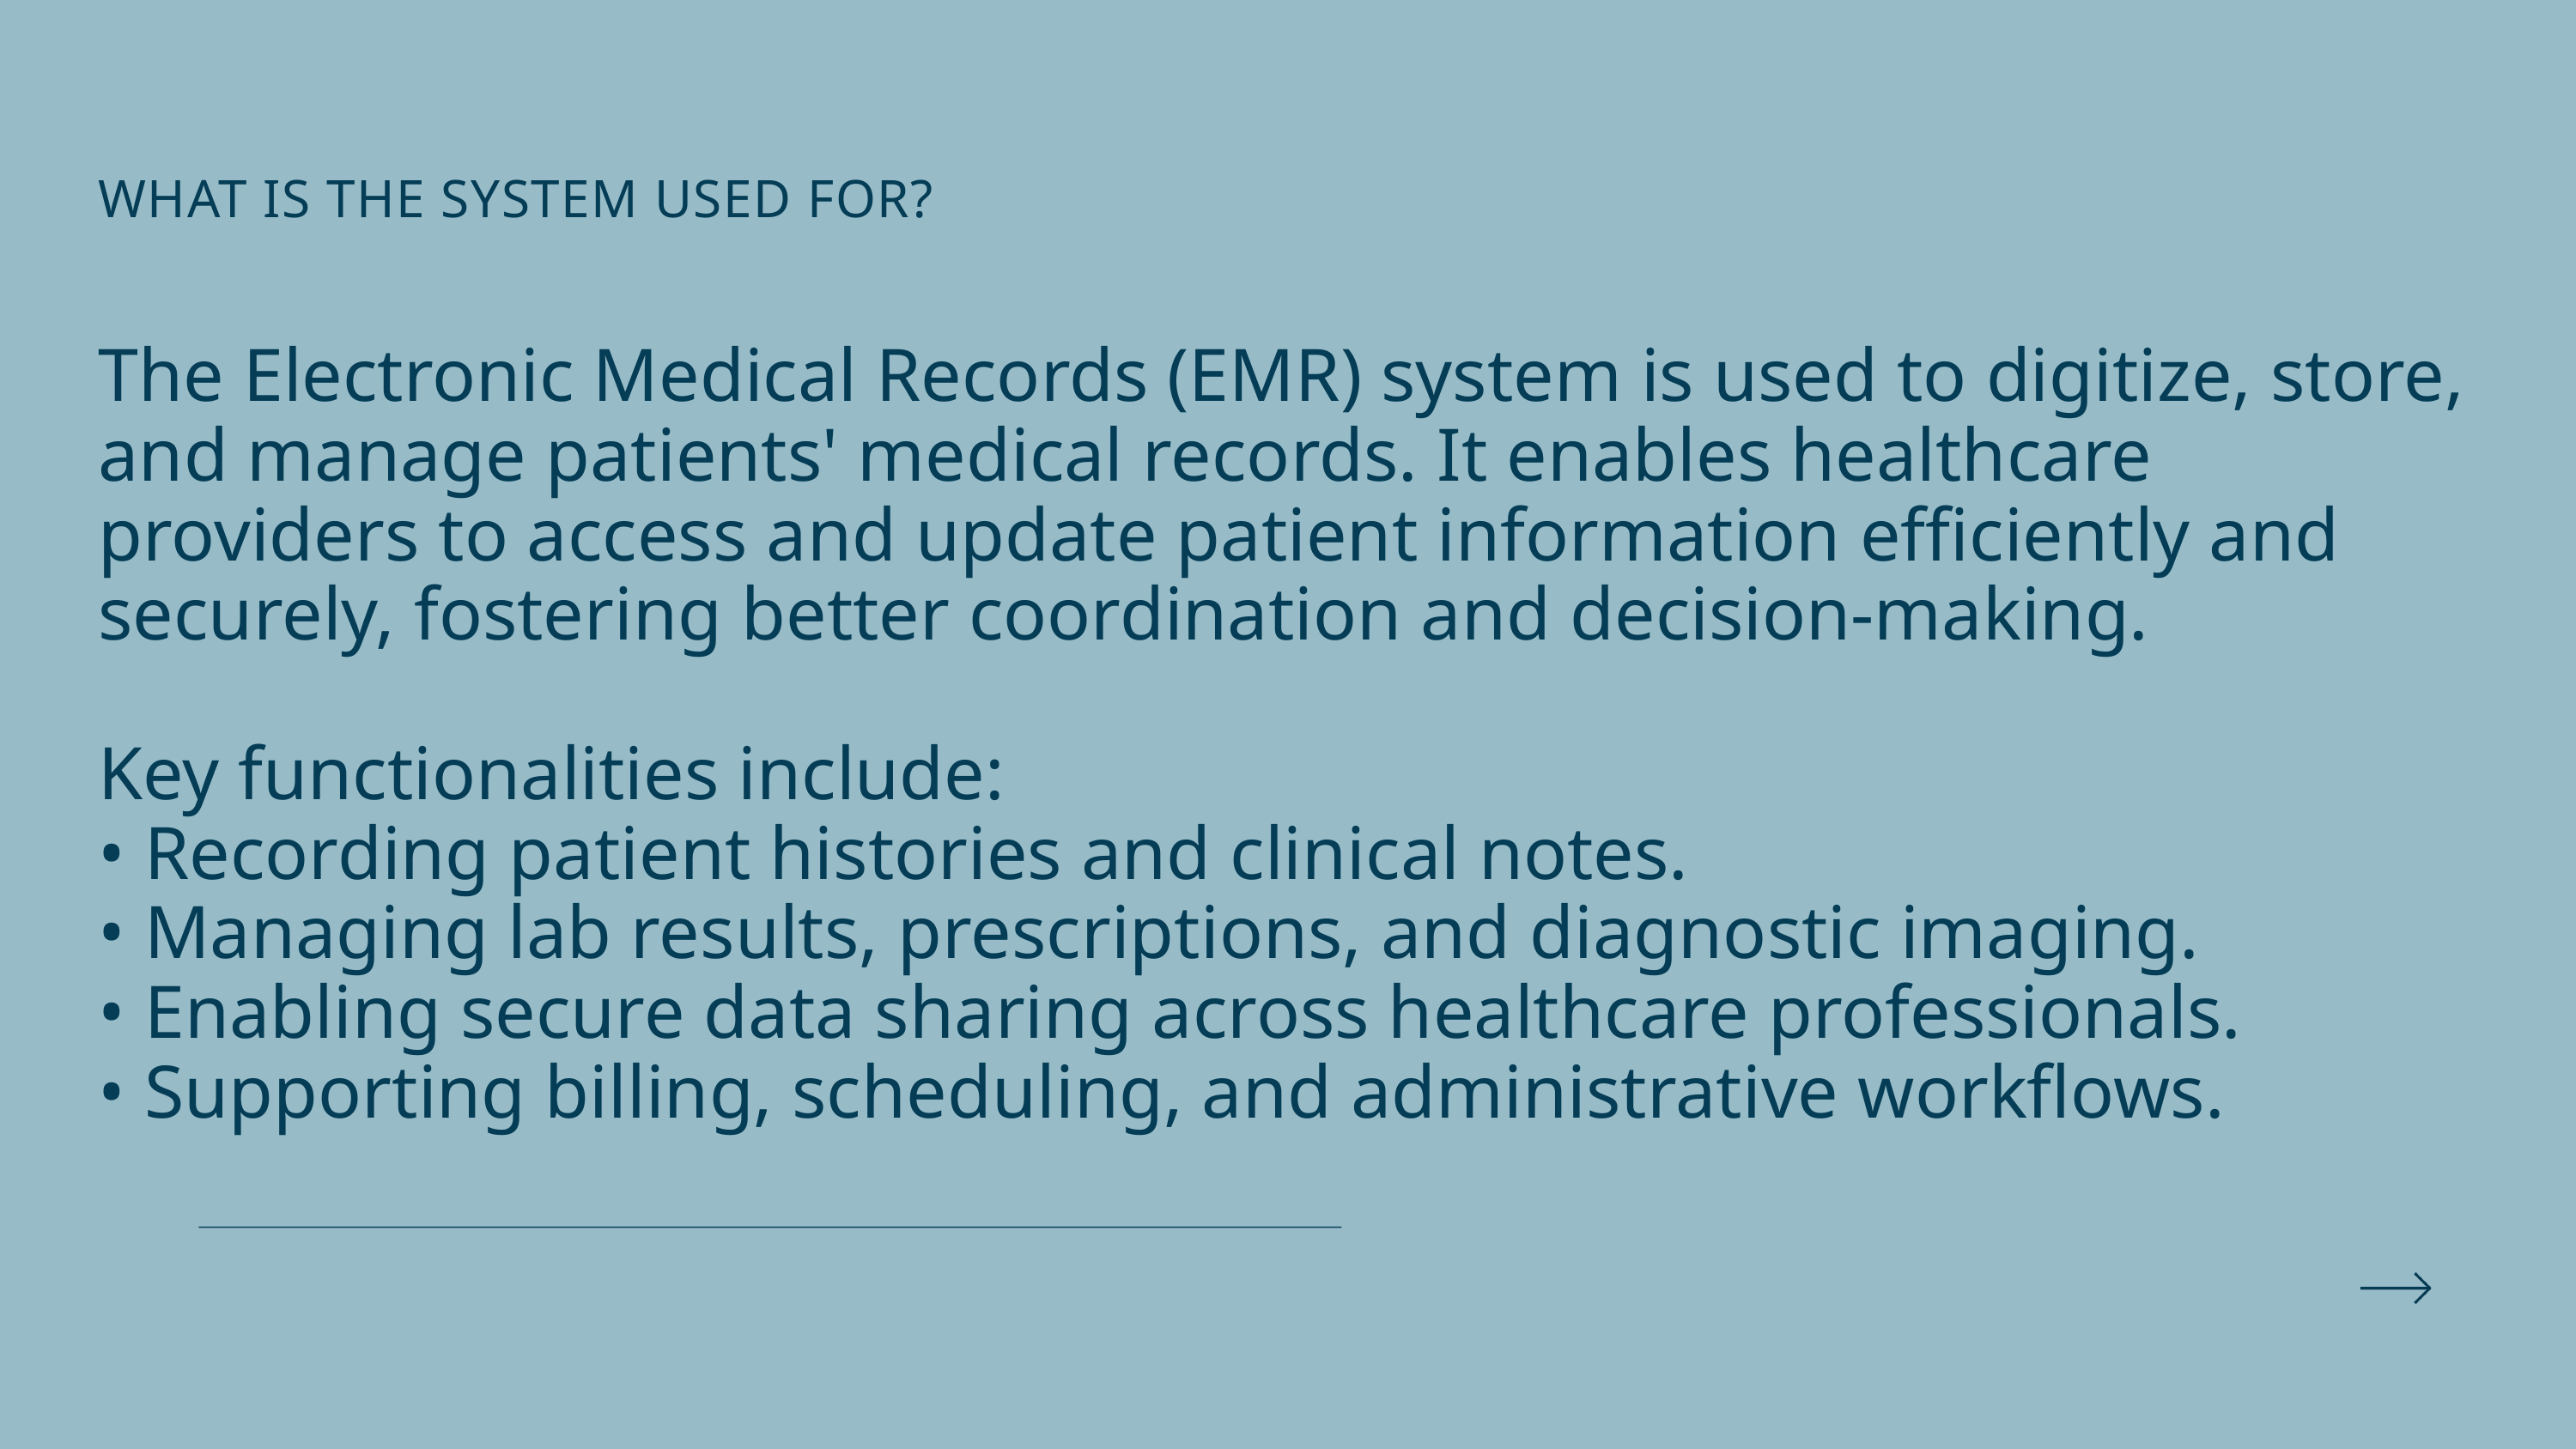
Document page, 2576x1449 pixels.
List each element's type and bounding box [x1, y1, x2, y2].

text_box [2360, 1272, 2432, 1304]
text_box [98, 165, 2483, 1128]
